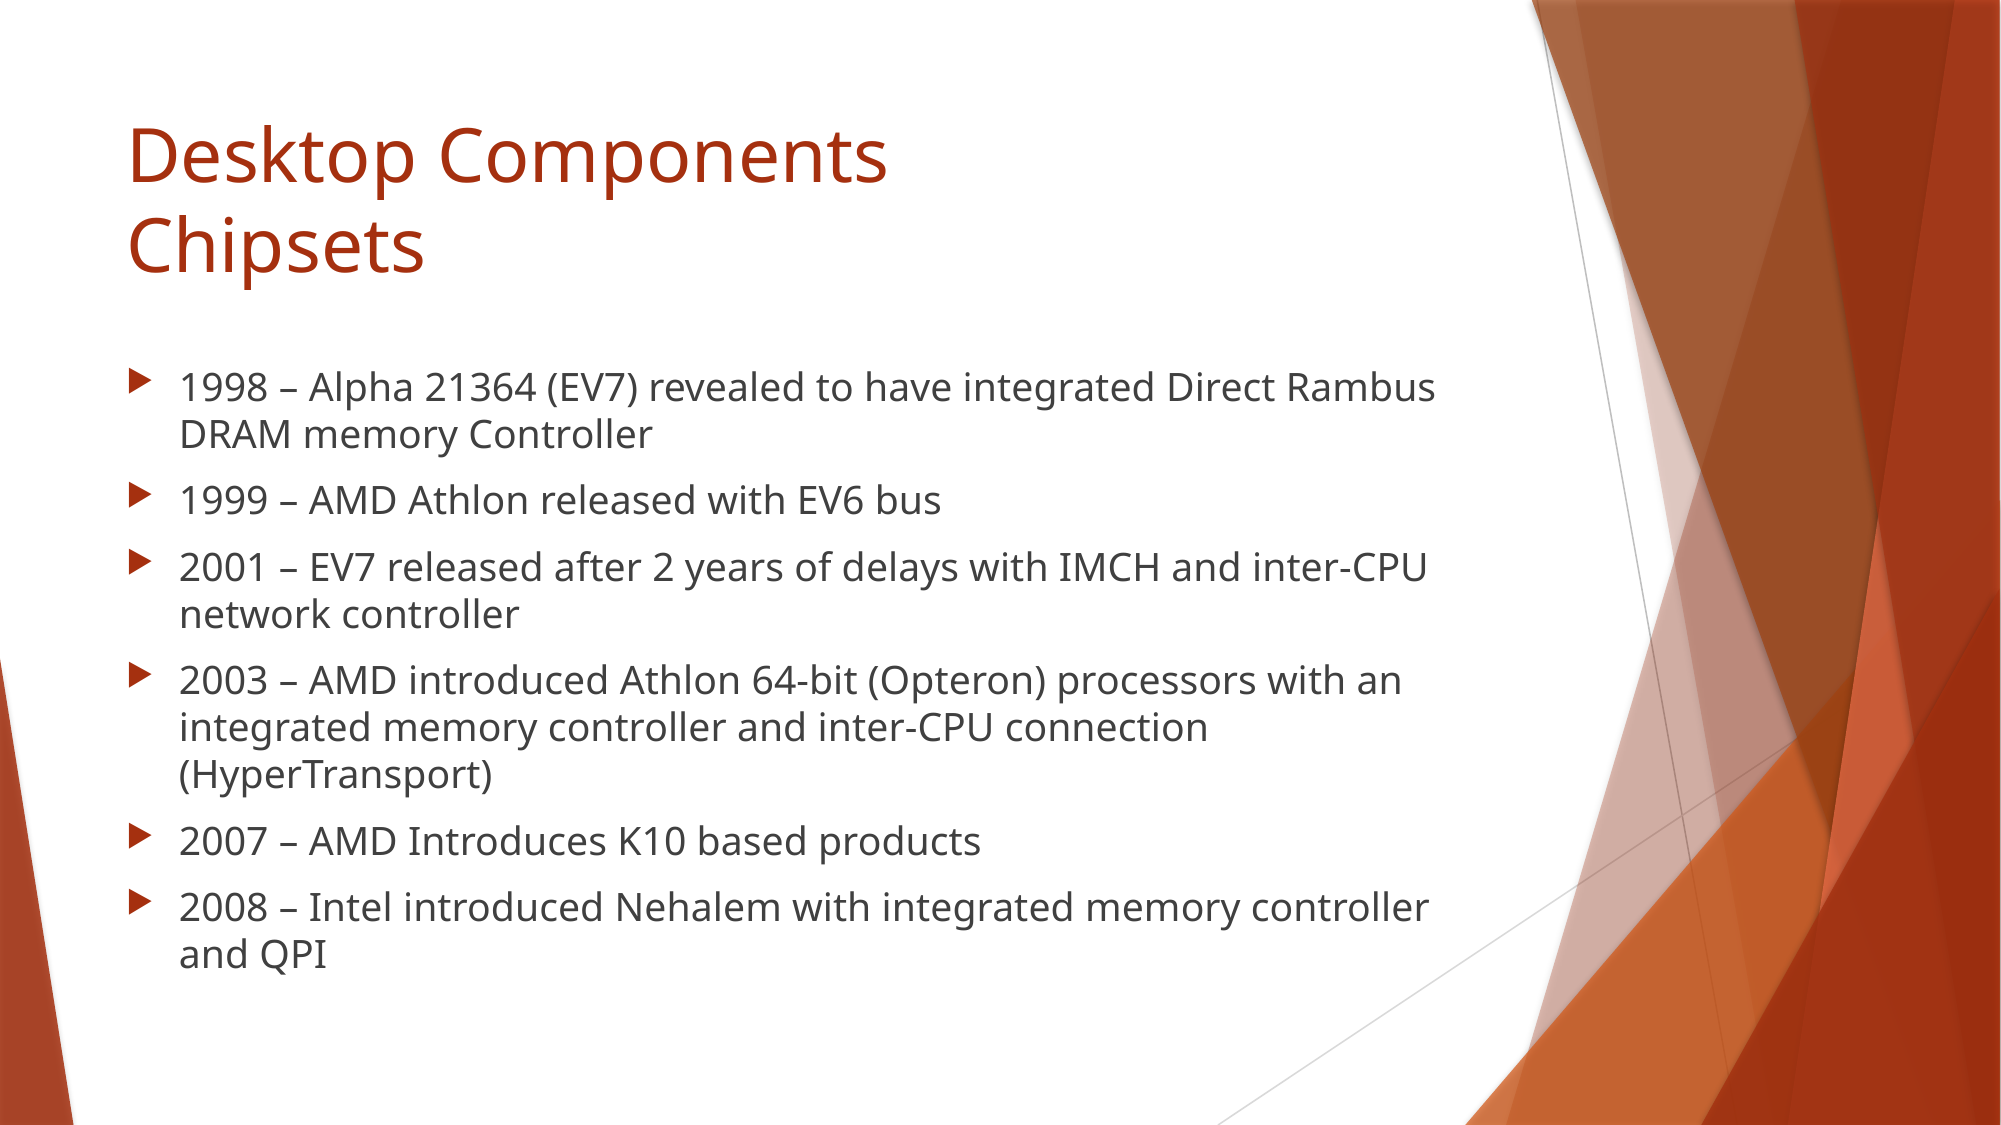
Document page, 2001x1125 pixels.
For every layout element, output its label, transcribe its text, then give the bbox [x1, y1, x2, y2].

list 1998 – Alpha 21364 (EV7) revealed to have integrated Direct Rambus DRAM memory Controller 1999 – AMD Athlon released with EV6 bus 2001 – EV7 released after 2 years of delays with IMCH and inter-CPU network controller 2003 – AMD introduced Athlon 64-bit (Opteron) processors with an integrated memory controller and inter-CPU connection (HyperTransport) 2007 – AMD Introduces K10 based products 2008 – Intel introduced Nehalem with integrated memory controller and QPI [111, 354, 1522, 992]
title Desktop Components Chipsets [111, 99, 1522, 317]
